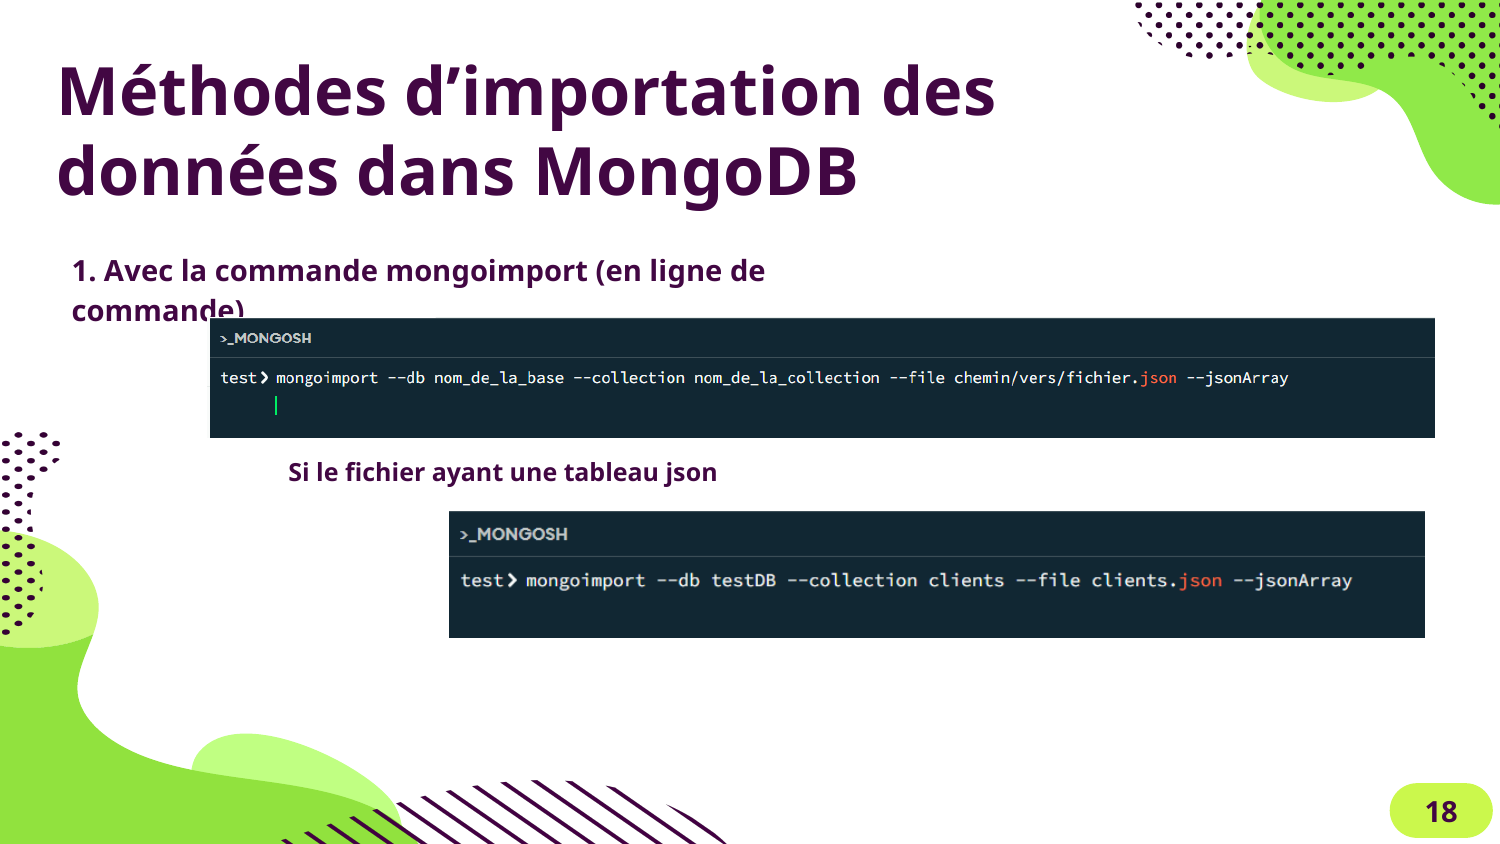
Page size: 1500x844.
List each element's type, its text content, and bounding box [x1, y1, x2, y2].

text_box 18 [1391, 784, 1492, 837]
title Méthodes d’importation des données dans MongoDB [41, 34, 1239, 129]
picture [206, 317, 1435, 439]
text_box 1. Avec la commande mongoimport (en ligne de commande) [56, 239, 934, 335]
picture [1135, 0, 1500, 170]
picture [449, 510, 1425, 638]
picture [281, 780, 729, 844]
picture [0, 432, 60, 639]
text_box Si le fichier ayant une tableau json [273, 449, 1055, 494]
